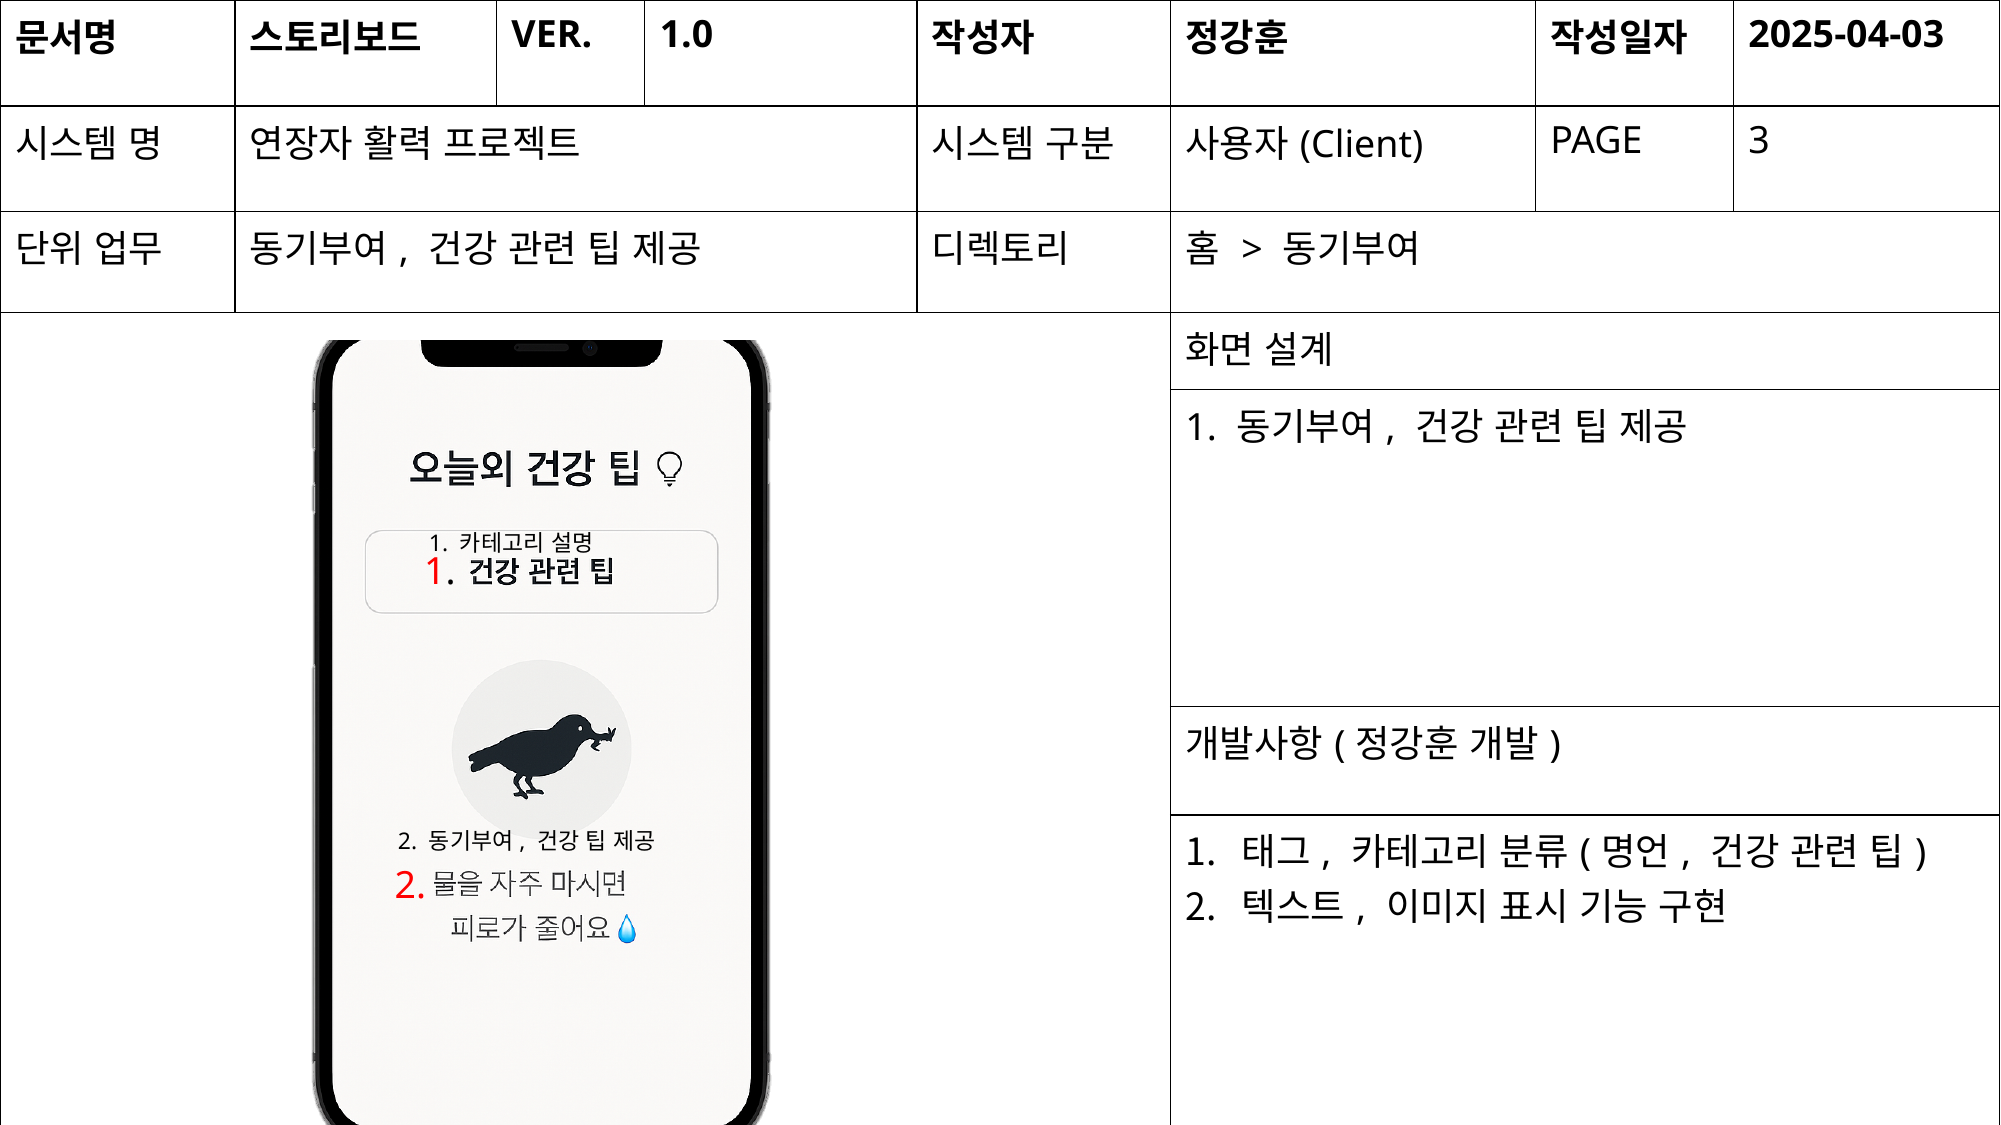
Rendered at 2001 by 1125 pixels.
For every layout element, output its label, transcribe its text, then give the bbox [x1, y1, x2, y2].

table_cell 홈 > 동기부여 [1171, 212, 1999, 312]
table_header VER. [497, 1, 644, 105]
table_cell PAGE [1536, 107, 1733, 211]
table_header 스토리보드 [236, 1, 496, 105]
table_cell 화면 설계 [1171, 313, 1999, 389]
table_cell 1. 동기부여, 건강 관련 팁 제공 [1171, 390, 1999, 706]
table_header 작성일자 [1536, 1, 1733, 105]
table_cell 3 [1734, 107, 1999, 211]
table_cell 디렉토리 [918, 212, 1170, 312]
table_cell 시스템 명 [1, 107, 234, 211]
table_cell 동기부여, 건강 관련 팁 제공 [236, 212, 916, 312]
table_cell [1, 313, 1170, 1125]
table_cell 개발사항(정강훈 개발) [1171, 707, 1999, 814]
table_header 문서명 [1, 1, 234, 105]
table_cell 연장자 활력 프로젝트 [236, 107, 916, 211]
table_header 작성자 [918, 1, 1170, 105]
table_header 정강훈 [1171, 1, 1535, 105]
table_header 2025-04-03 [1734, 1, 1999, 105]
table_cell 단위 업무 [1, 212, 234, 312]
picture [154, 340, 940, 1125]
table_cell 시스템 구분 [918, 107, 1170, 211]
table_cell 태그, 카테고리 분류(명언, 건강 관련 팁) 텍스트, 이미지 표시 기능 구현 [1171, 816, 1999, 1125]
table_header 1.0 [645, 1, 916, 105]
table_cell 사용자(Client) [1171, 107, 1535, 211]
